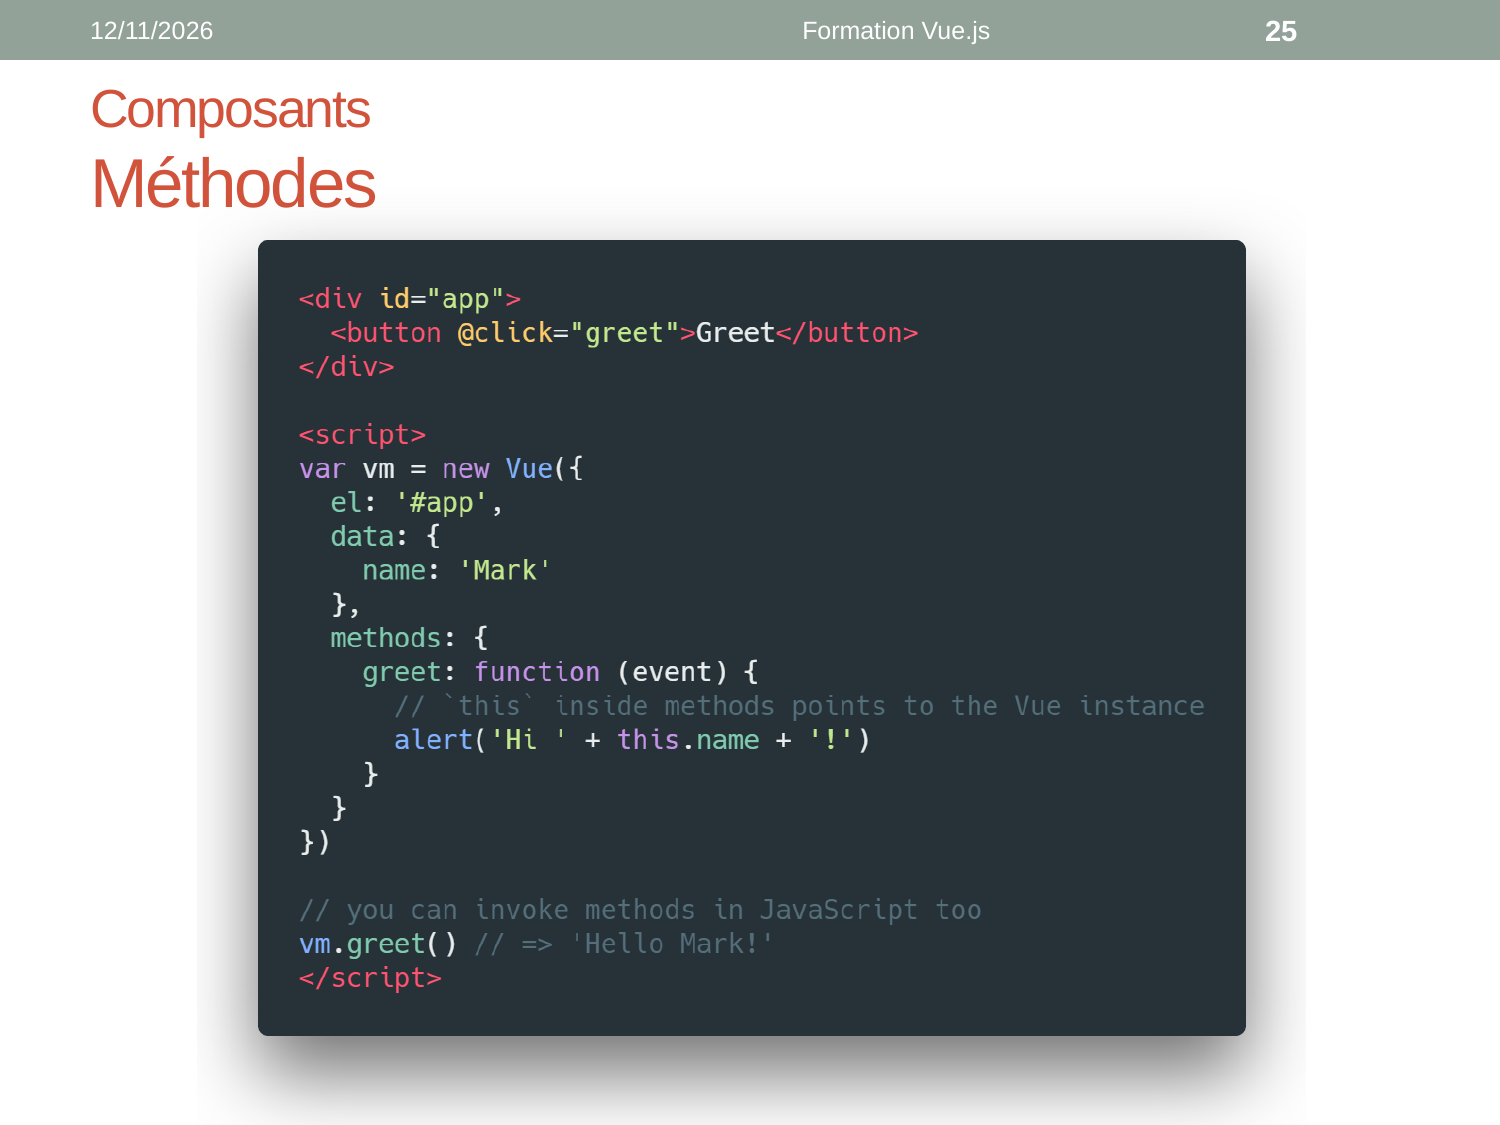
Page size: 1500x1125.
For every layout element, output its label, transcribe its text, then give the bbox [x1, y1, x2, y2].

title Composants Méthodes [75, 66, 1425, 229]
picture [197, 148, 1306, 1125]
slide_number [75, 3, 550, 57]
slide_number 25 [1250, 3, 1425, 57]
footer Formation Vue.js [562, 3, 1238, 57]
